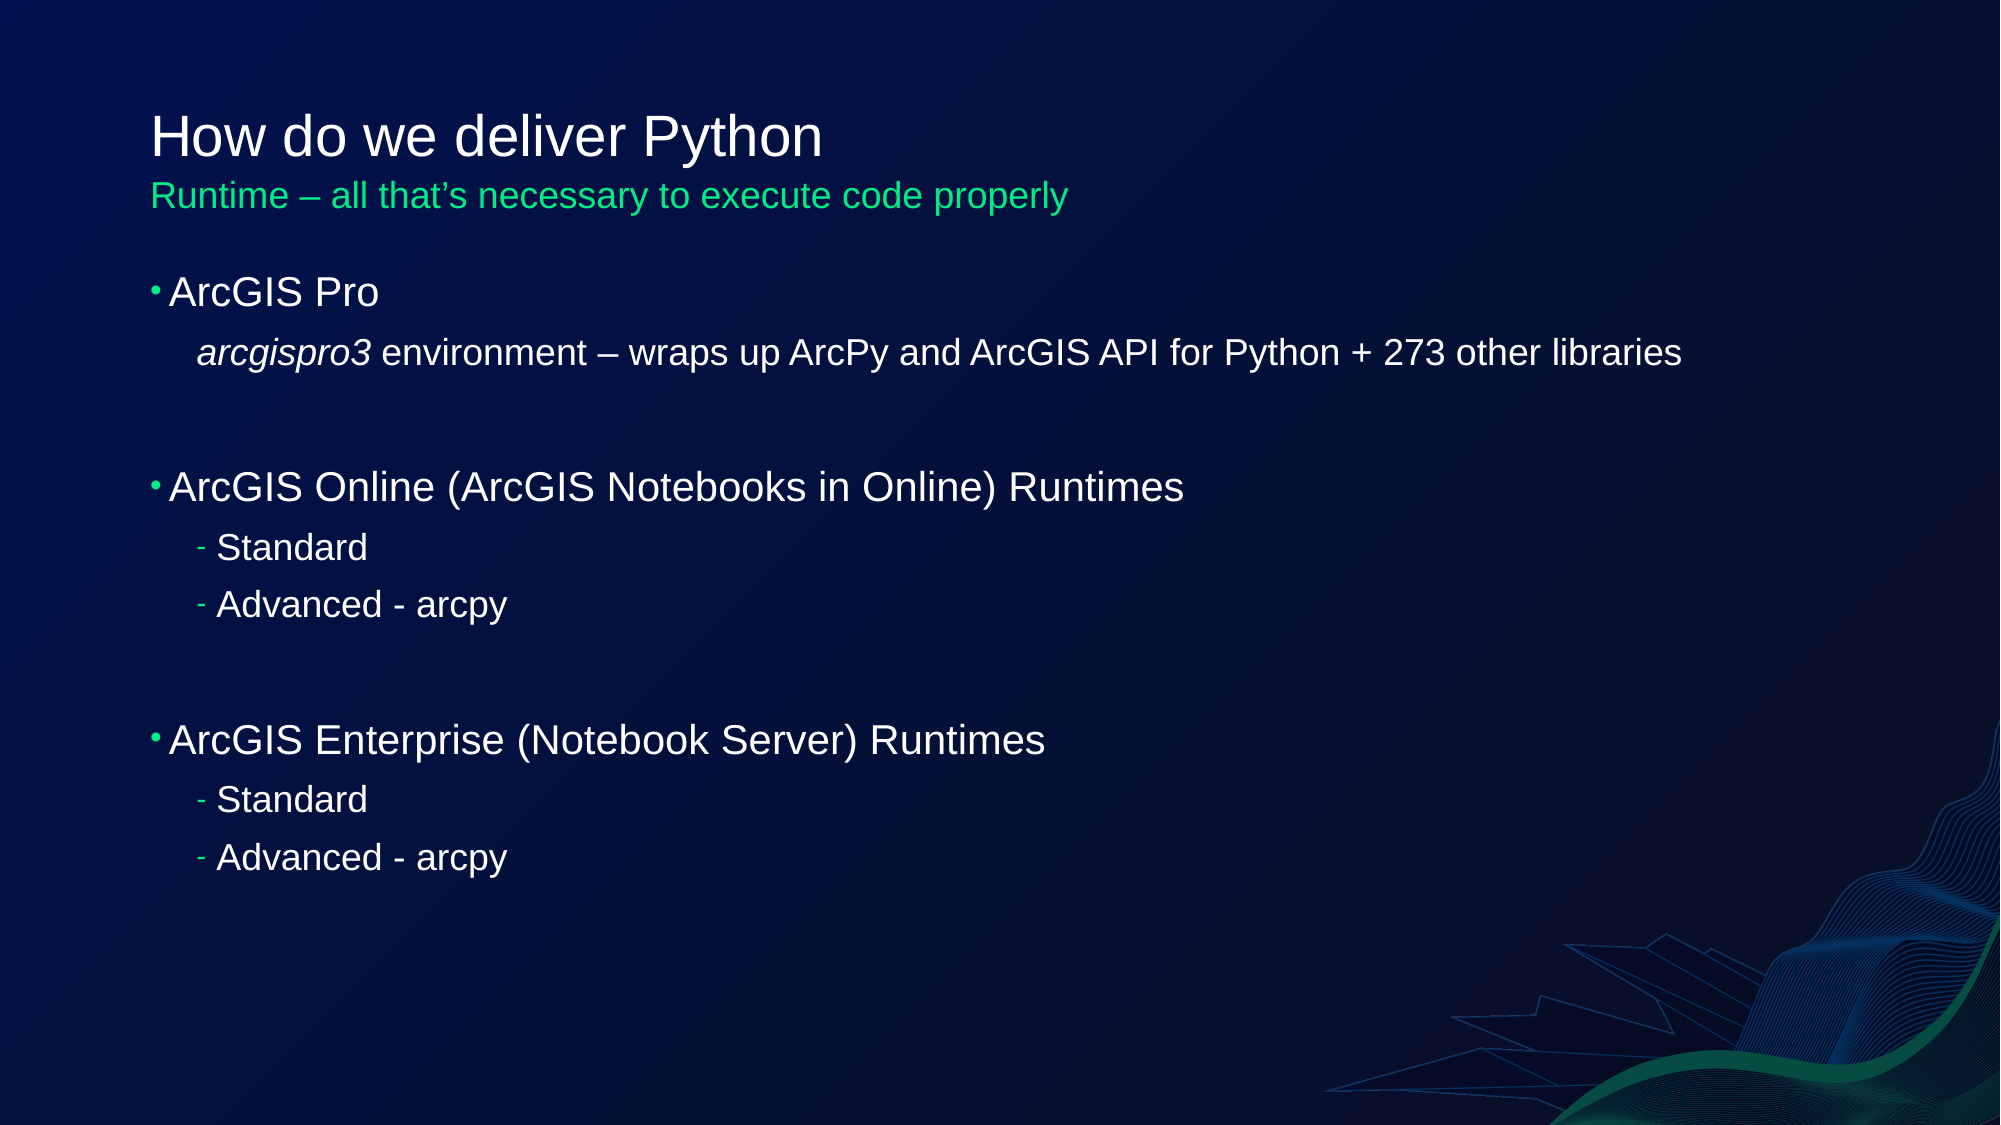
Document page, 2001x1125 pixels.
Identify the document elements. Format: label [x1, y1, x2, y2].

text_box [0, 0, 2000, 1125]
